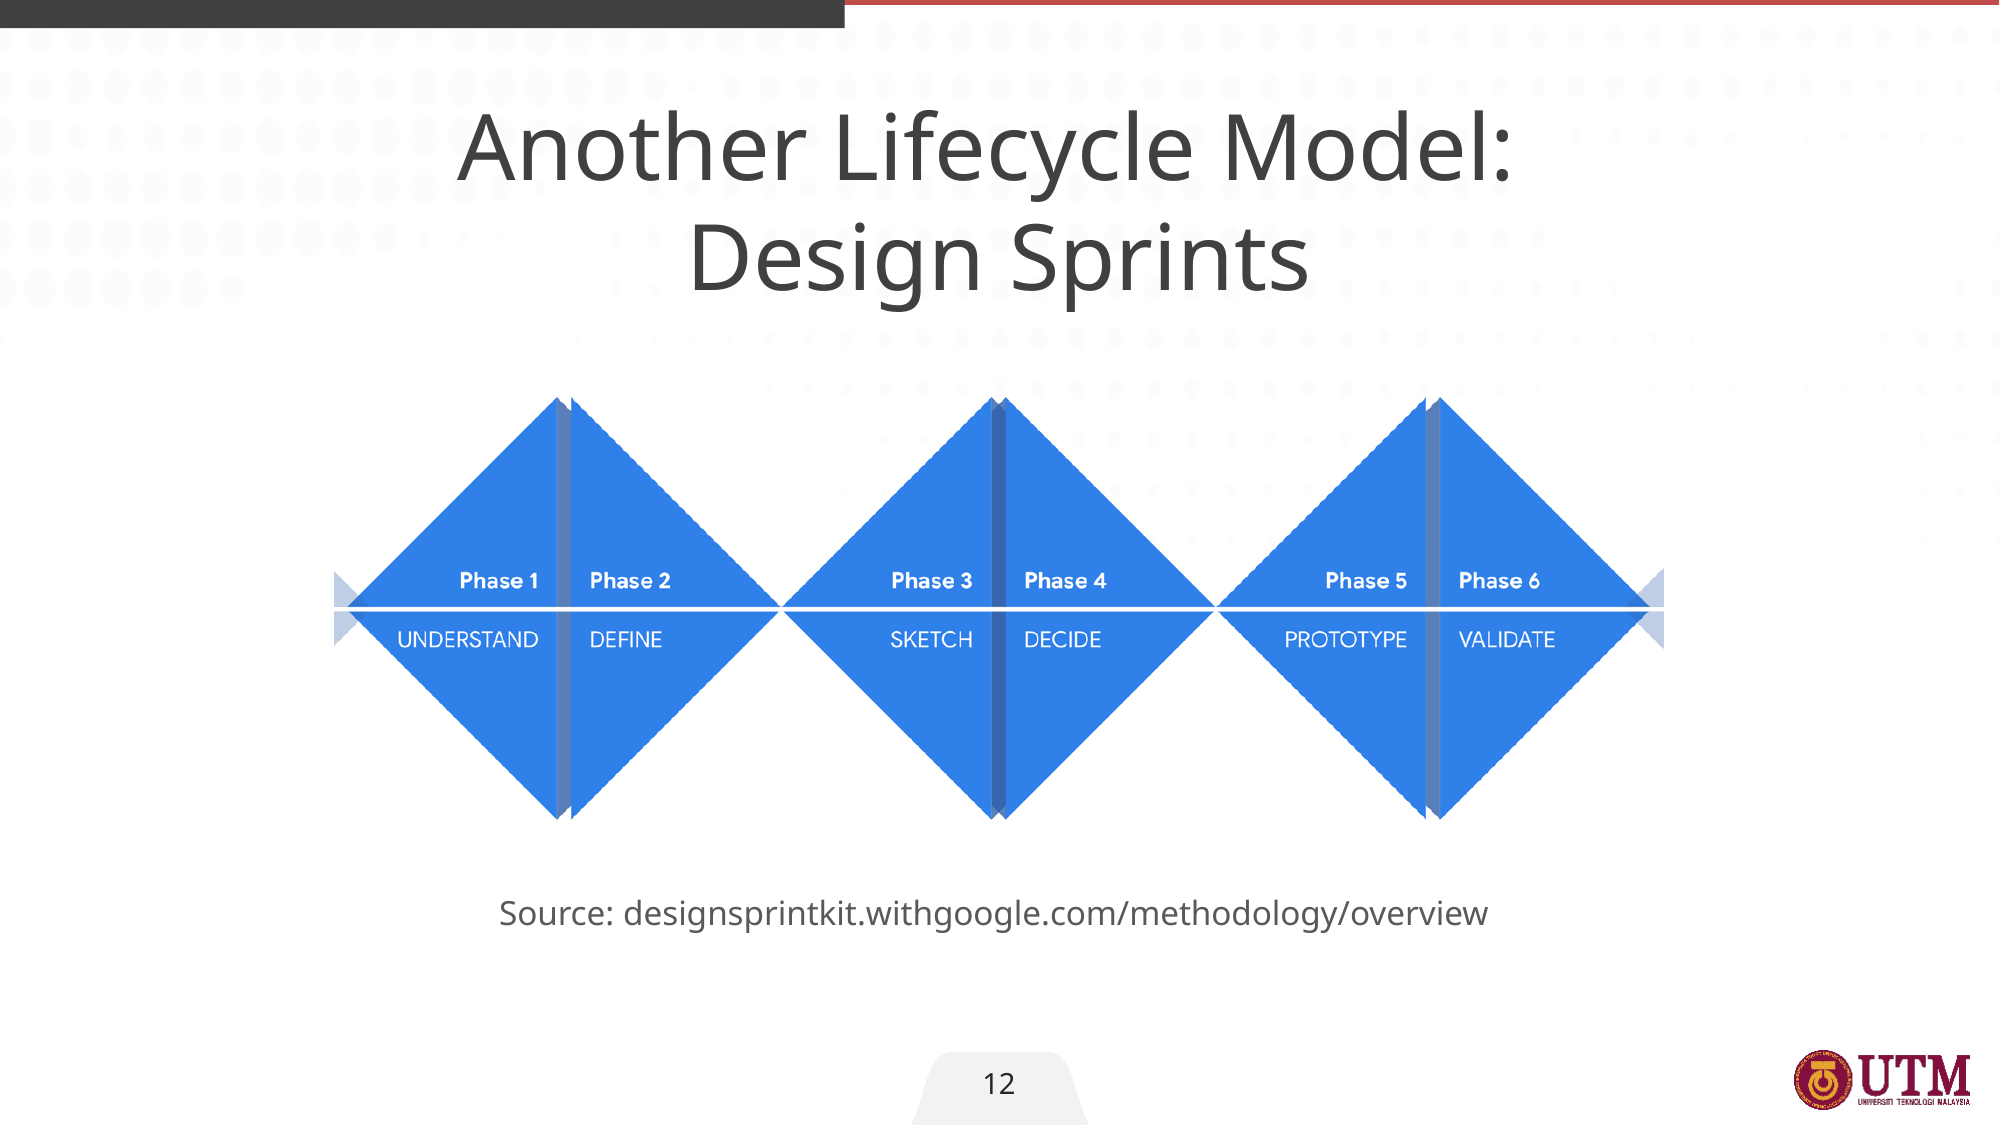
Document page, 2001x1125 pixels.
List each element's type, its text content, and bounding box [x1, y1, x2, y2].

picture [1794, 1050, 1970, 1110]
slide_number 12 [774, 1055, 1225, 1116]
text_box Source: designsprintkit.withgoogle.com/methodology/overview [169, 864, 1829, 940]
text_box Another Lifecycle Model: Design Sprints [88, 81, 1910, 317]
picture [0, 0, 2001, 900]
